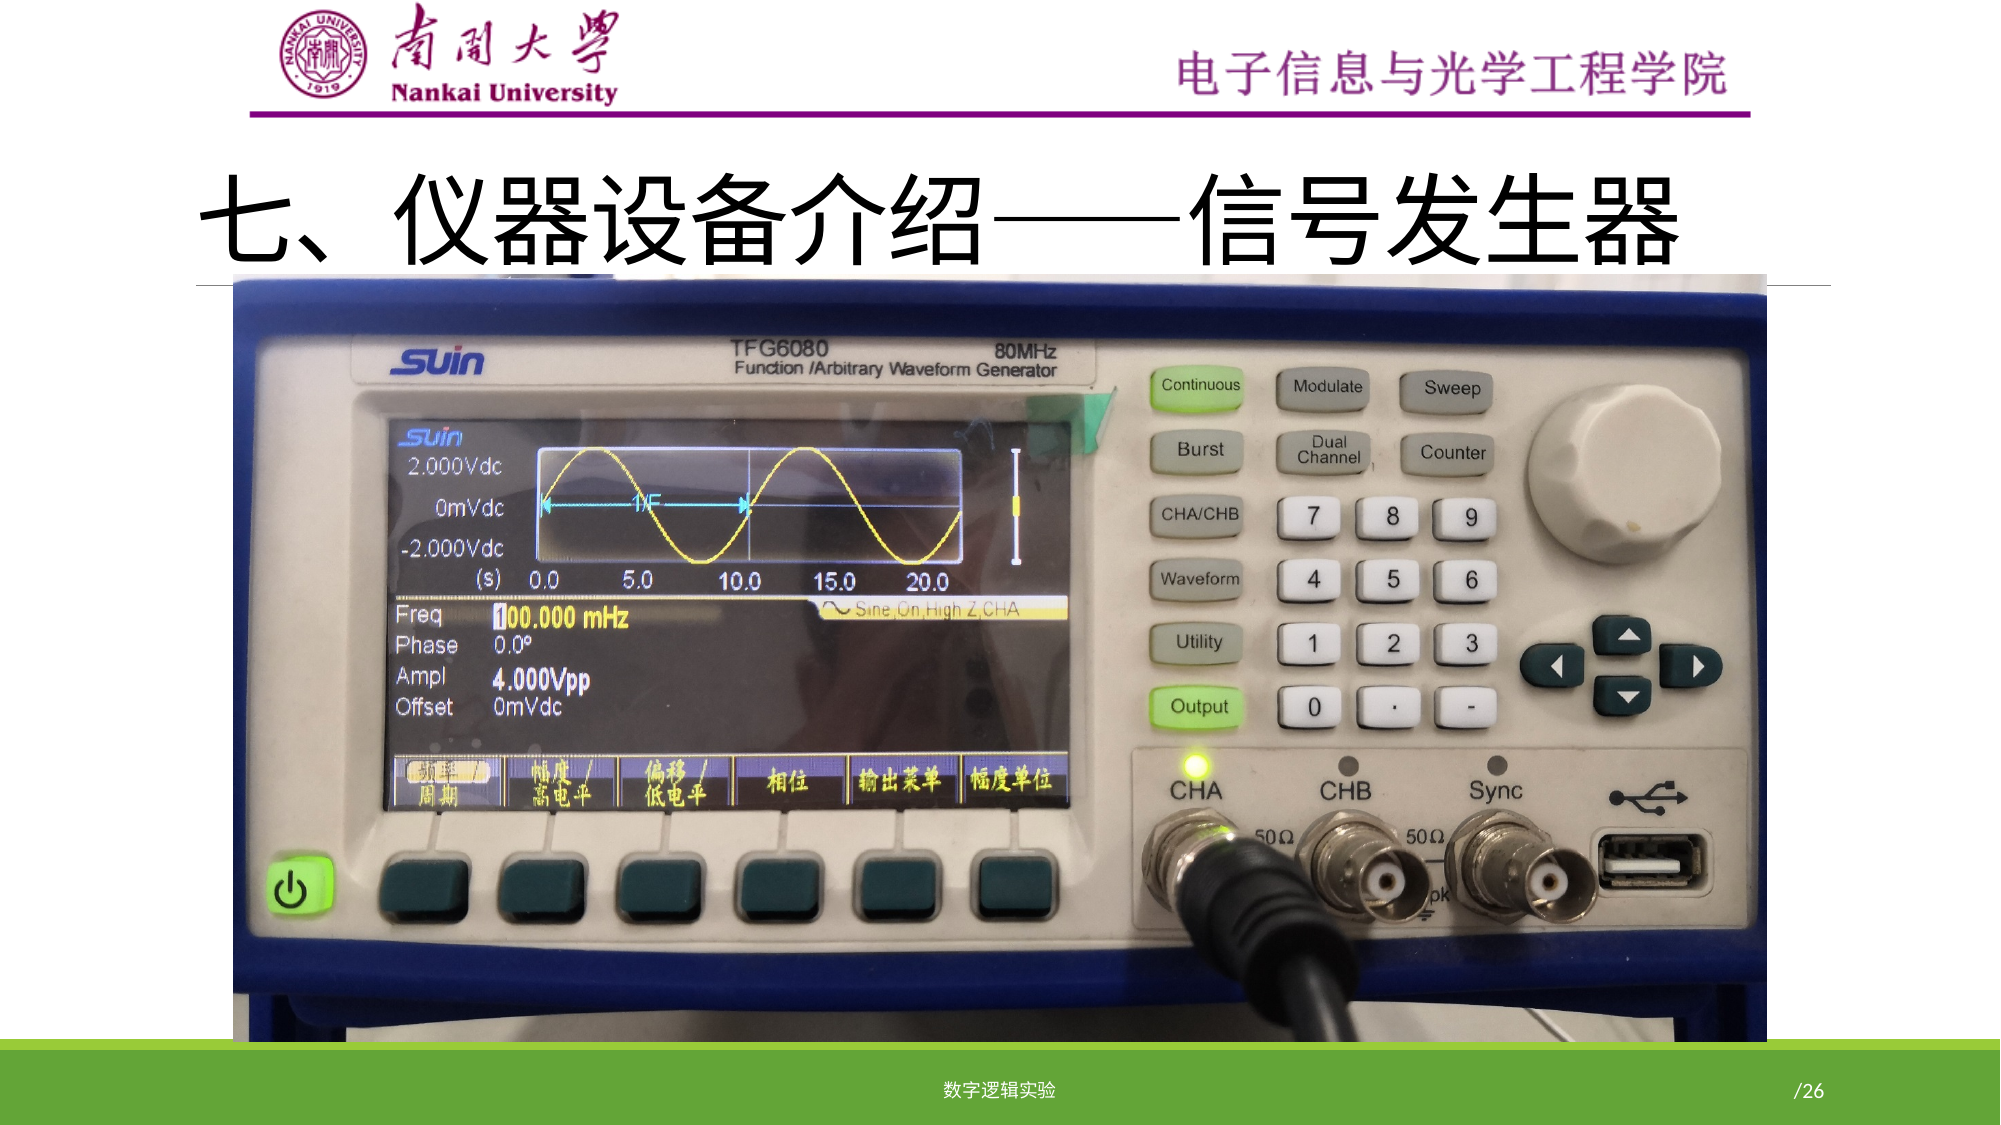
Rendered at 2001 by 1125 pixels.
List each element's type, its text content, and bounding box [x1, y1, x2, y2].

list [232, 274, 1768, 1043]
footer 数字逻辑实验 [604, 1059, 1396, 1120]
title 七、仪器设备介绍——信号发生器 [180, 47, 1830, 285]
picture [0, 0, 2001, 1125]
slide_number 11 [1624, 1059, 1840, 1120]
